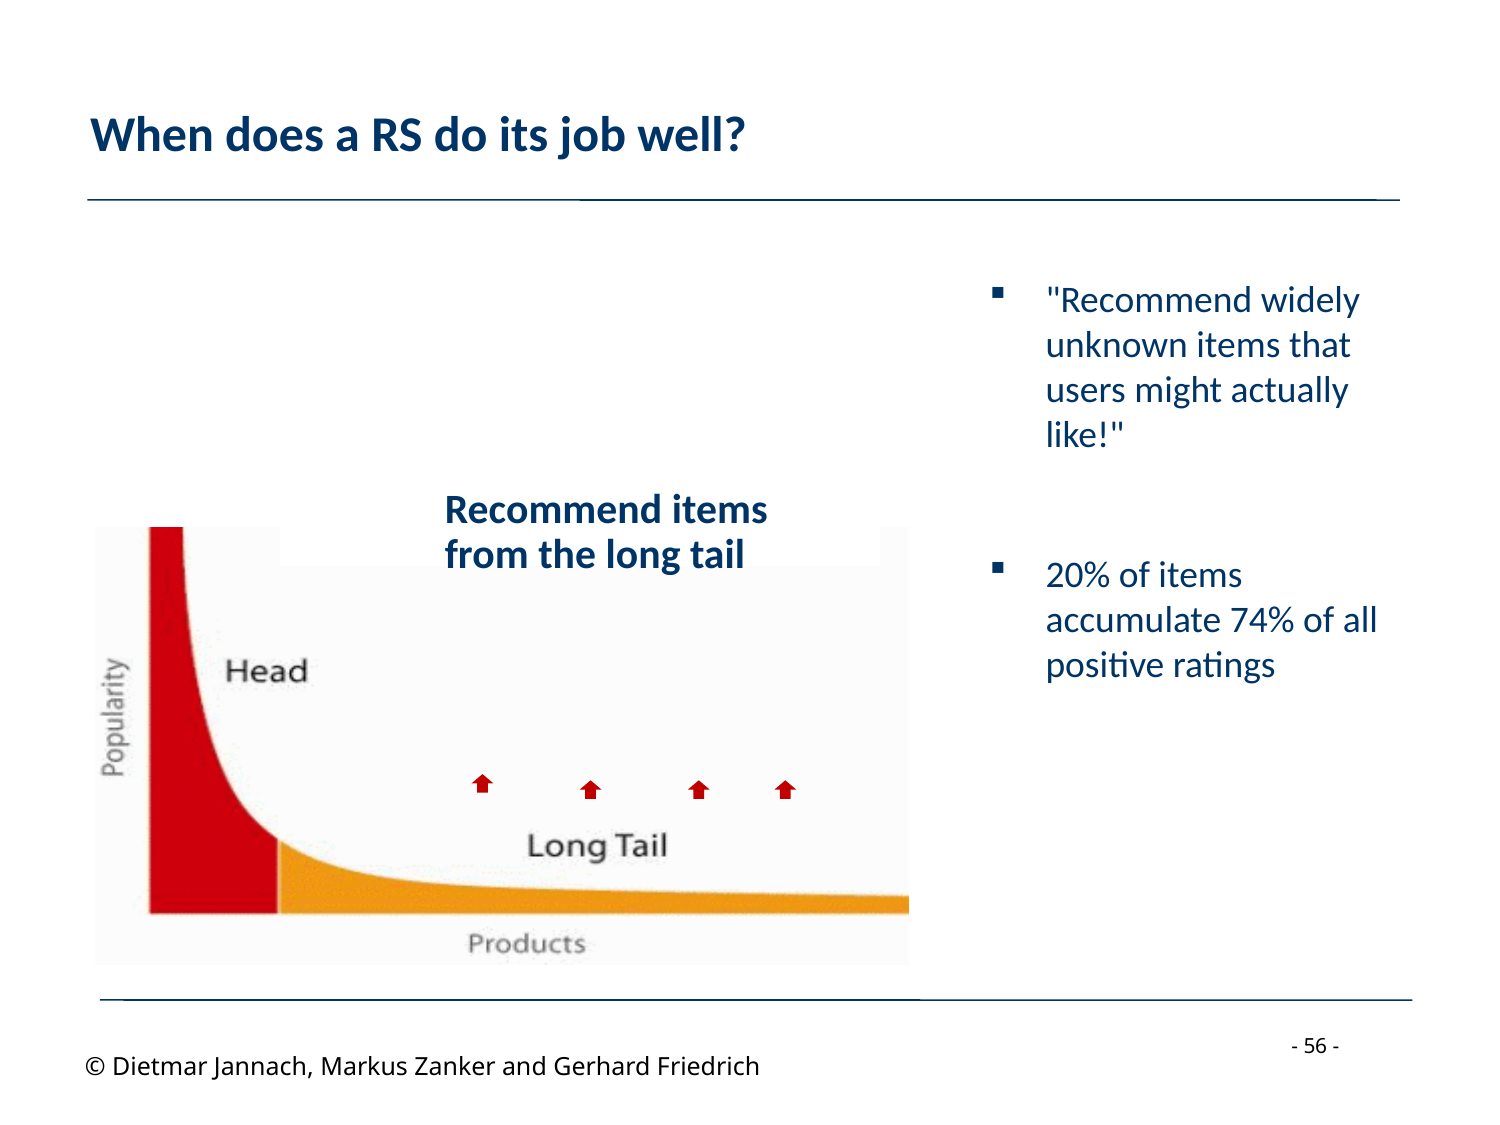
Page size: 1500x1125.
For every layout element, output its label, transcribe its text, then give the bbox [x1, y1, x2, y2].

text_box "Recommend widely unknown items that users might actually like!" 20% of items accumulate 74% of all positive ratings [974, 267, 1406, 882]
picture [94, 526, 909, 965]
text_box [279, 479, 881, 799]
title When does a RS do its job well? [74, 37, 1426, 226]
